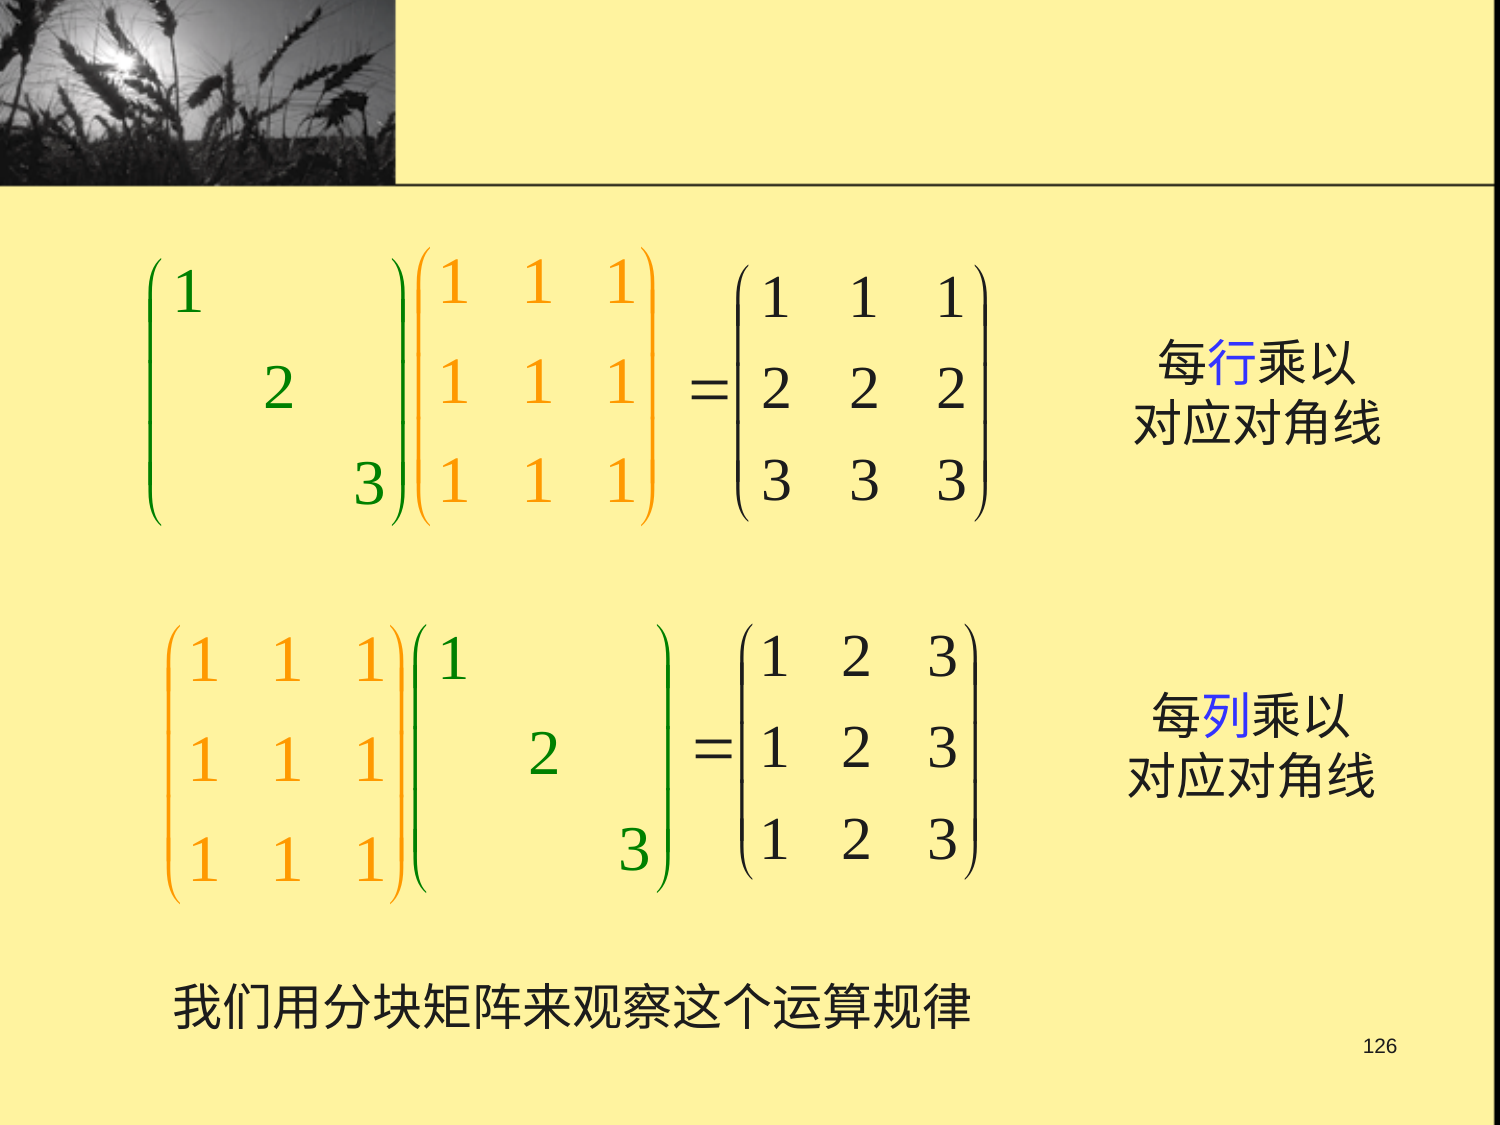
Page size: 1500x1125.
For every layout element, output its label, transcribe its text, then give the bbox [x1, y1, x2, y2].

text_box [401, 609, 686, 906]
text_box 每列乘以 对应对角线 [1111, 677, 1391, 812]
text_box 每行乘以 对应对角线 [1117, 324, 1398, 459]
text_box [135, 243, 403, 539]
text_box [403, 231, 673, 539]
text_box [153, 609, 422, 917]
text_box 我们用分块矩阵来观察这个运算规律 [157, 968, 988, 1044]
slide_number 126 [1200, 1025, 1413, 1100]
picture [0, 0, 1500, 1125]
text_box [676, 251, 1004, 534]
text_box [680, 609, 993, 893]
